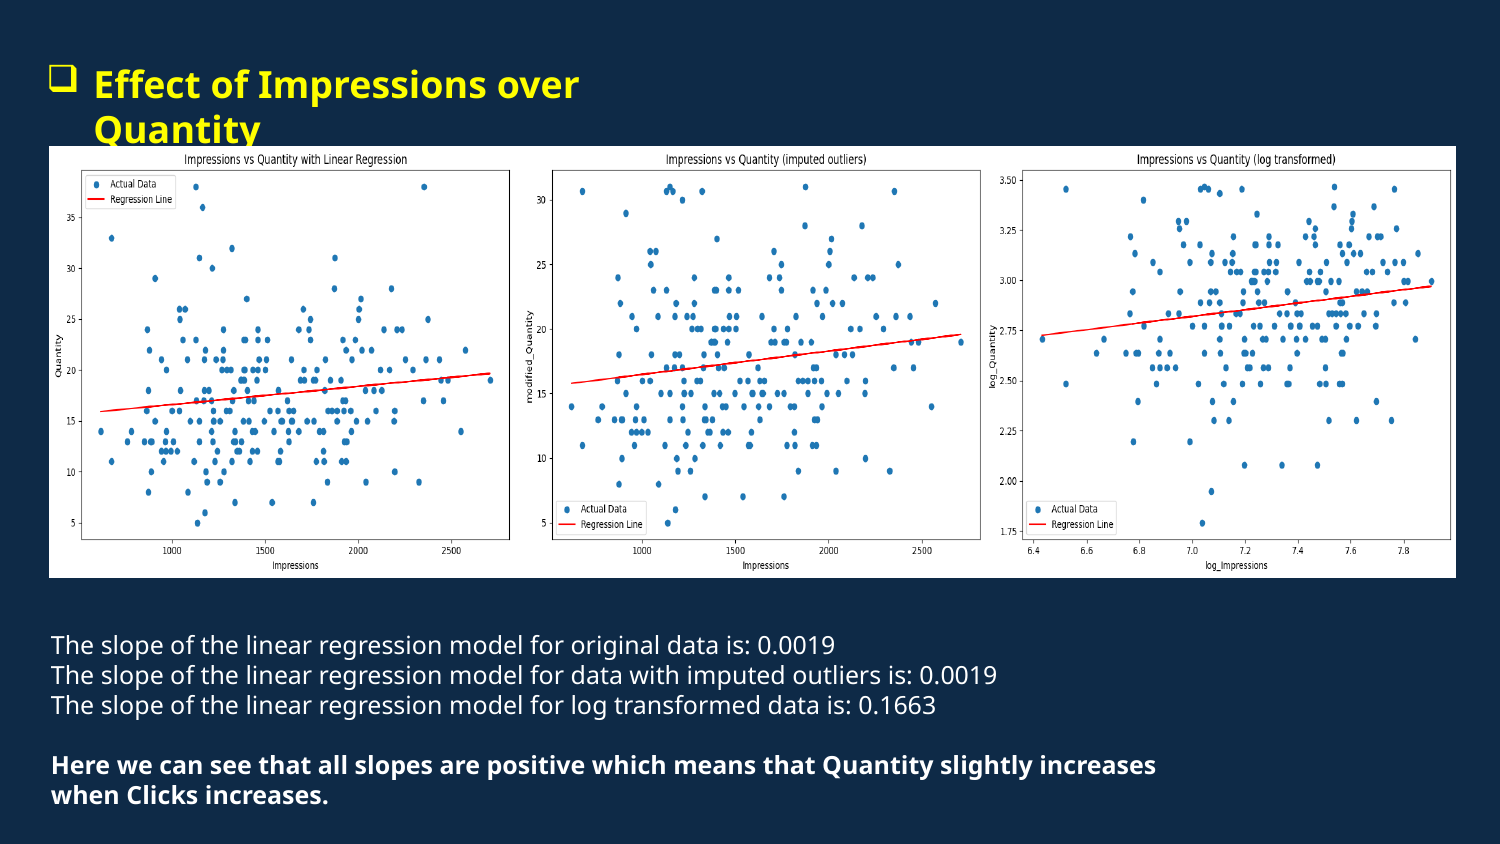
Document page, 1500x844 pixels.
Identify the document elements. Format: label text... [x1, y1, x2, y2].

text_box The slope of the linear regression model for original data is: 0.0019 The slope of the linear regression model for data with imputed outliers is: 0.0019 The slope of the linear regression model for log transformed data is: 0.1663 Here we can see that all slopes are positive which means that Quantity slightly increases when Clicks increases. [35, 622, 1247, 844]
picture [49, 146, 1456, 578]
text_box Effect of Impressions over Quantity [6, 53, 702, 159]
